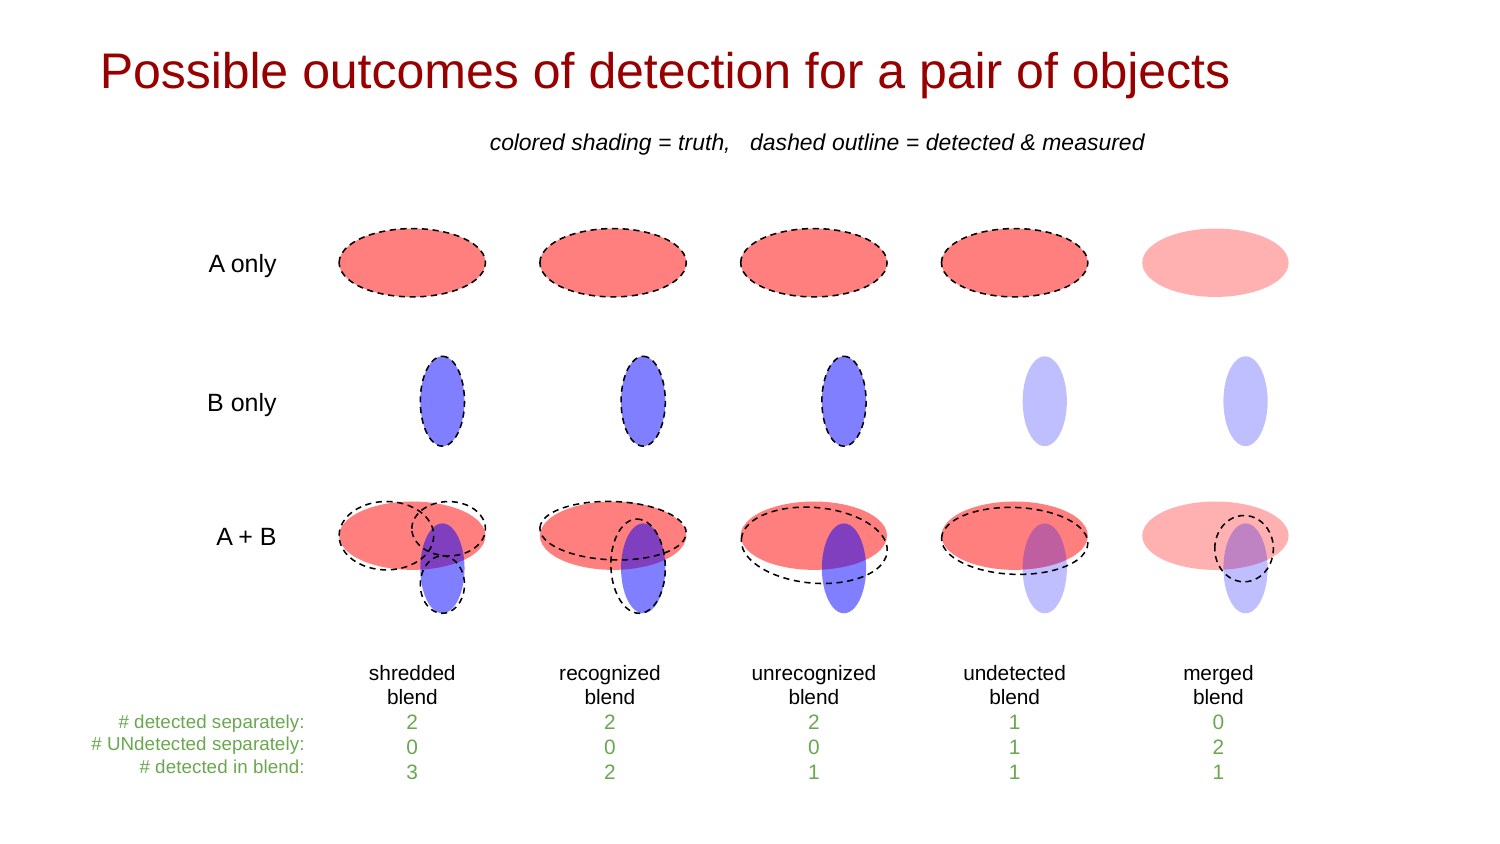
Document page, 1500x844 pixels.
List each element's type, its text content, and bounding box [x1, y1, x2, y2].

title Possible outcomes of detection for a pair of objects [85, 23, 1393, 117]
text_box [1135, 228, 1302, 796]
text_box [821, 356, 867, 447]
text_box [730, 501, 897, 796]
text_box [538, 498, 688, 796]
text_box colored shading = truth, dashed outline = detected & measured [420, 119, 1215, 163]
text_box A + B [163, 508, 292, 563]
text_box [339, 228, 486, 297]
text_box B only [163, 374, 292, 429]
text_box [621, 356, 666, 447]
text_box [931, 228, 1098, 796]
text_box [420, 356, 465, 447]
text_box [740, 228, 888, 297]
text_box A only [163, 235, 292, 290]
text_box # detected separately: # UNdetected separately: # detected in blend: [50, 706, 320, 781]
text_box [539, 228, 687, 297]
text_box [338, 501, 486, 796]
